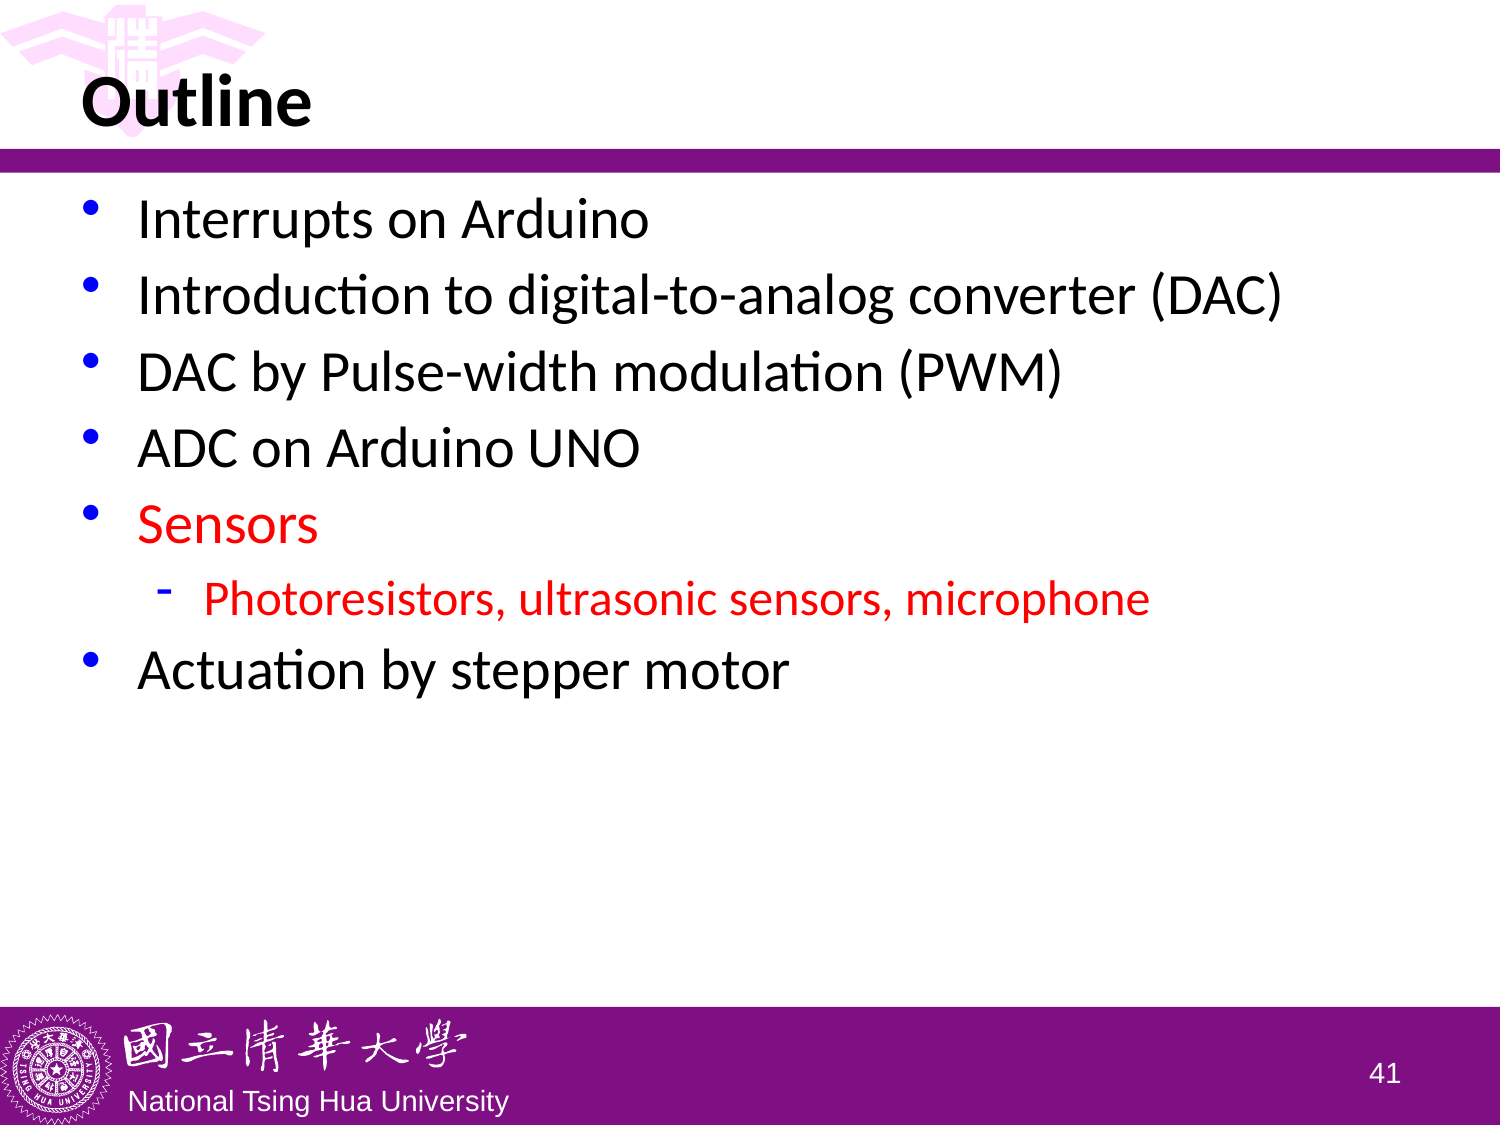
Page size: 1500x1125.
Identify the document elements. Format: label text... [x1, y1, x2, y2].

slide_number 40 [1104, 1021, 1417, 1097]
list Interrupts on Arduino Introduction to digital-to-analog converter (DAC) DAC by Pulse-width modulation (PWM) ADC on Arduino UNO Sensors Photoresistors, ultrasonic sensors, microphone Actuation by stepper motor [66, 172, 1436, 1003]
title Outline [66, 37, 1436, 149]
